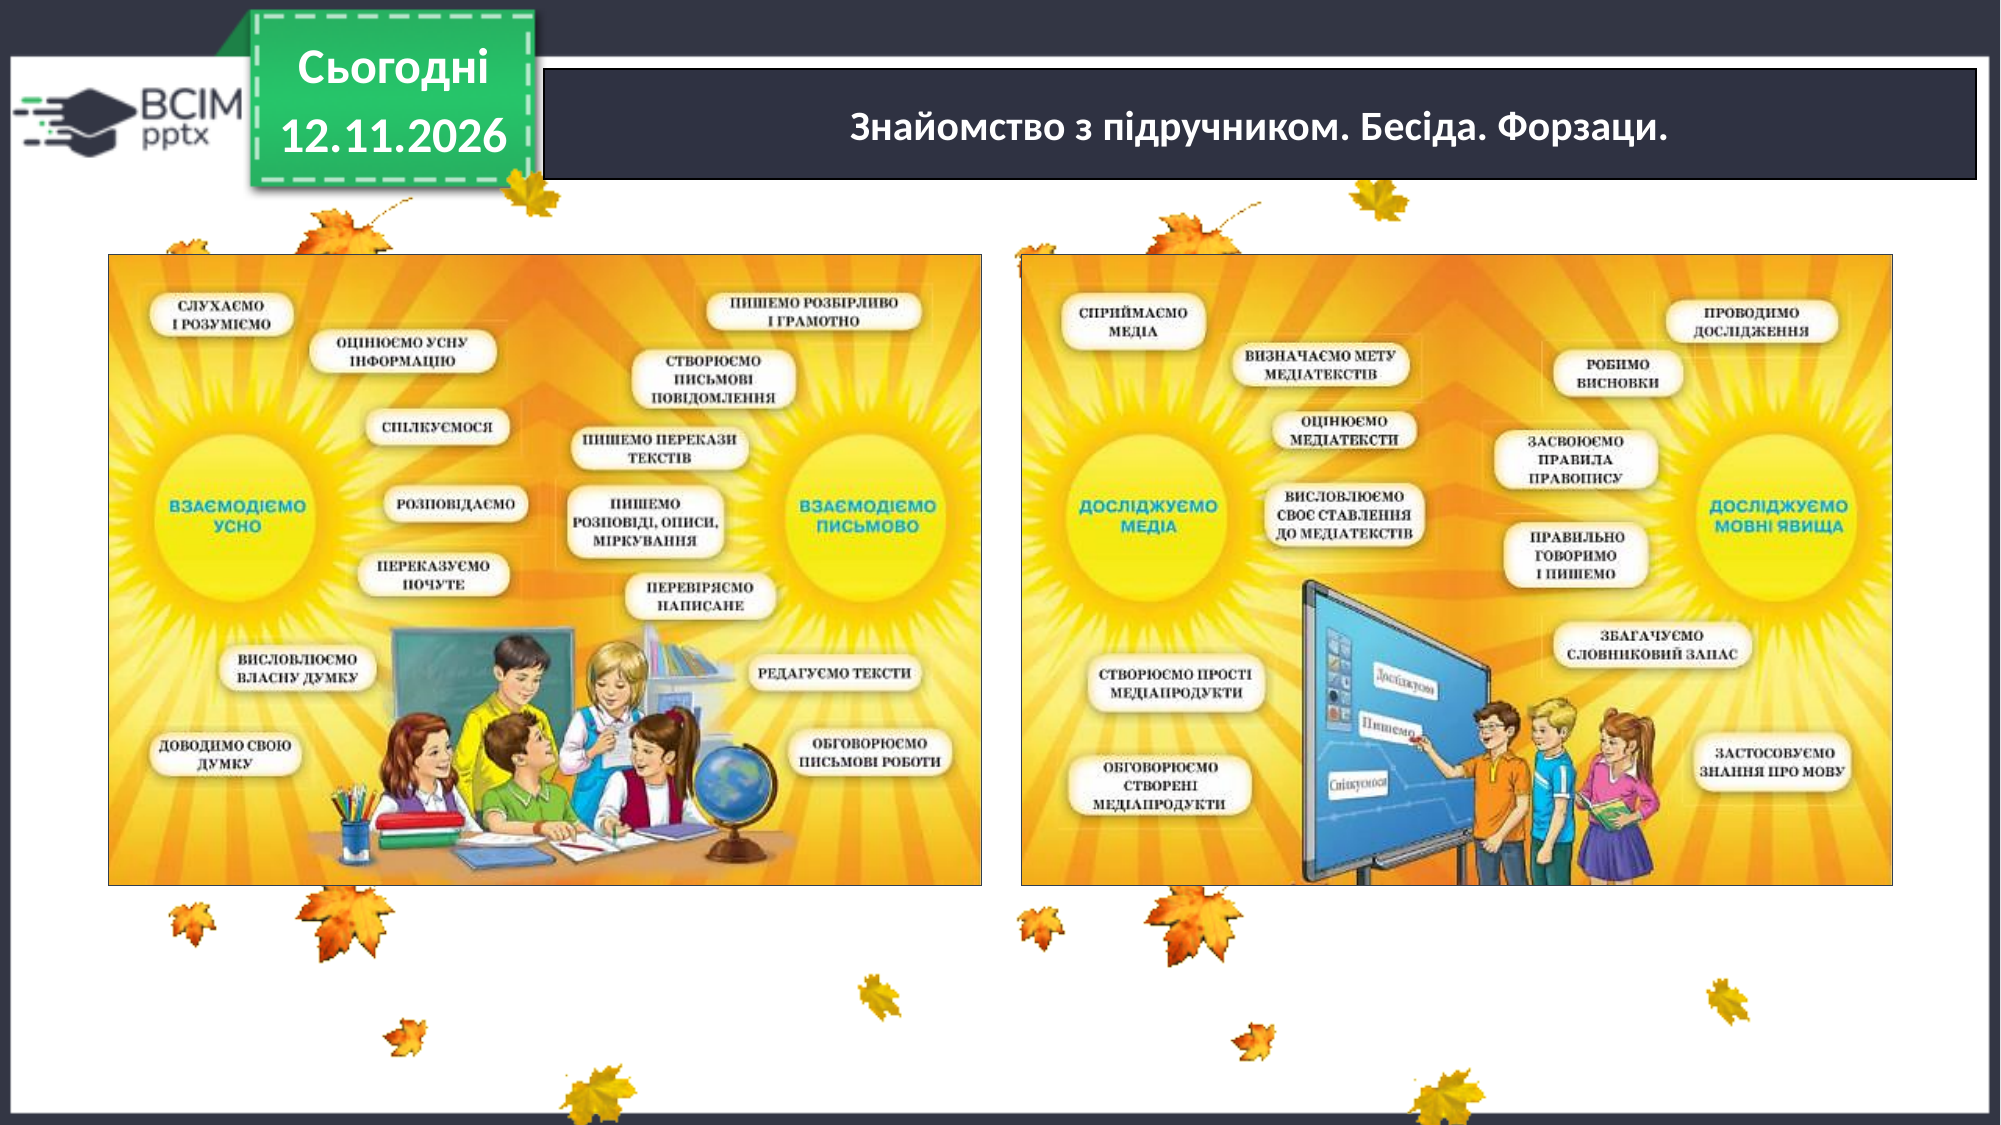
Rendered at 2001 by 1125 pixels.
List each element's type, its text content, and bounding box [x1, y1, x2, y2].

text_box Знайомство з підручником. Бесіда. Форзаци. [543, 68, 1977, 180]
picture [0, 0, 2001, 1125]
text_box Сьогодні [284, 26, 535, 101]
text_box 01.09.2022 [263, 101, 524, 163]
